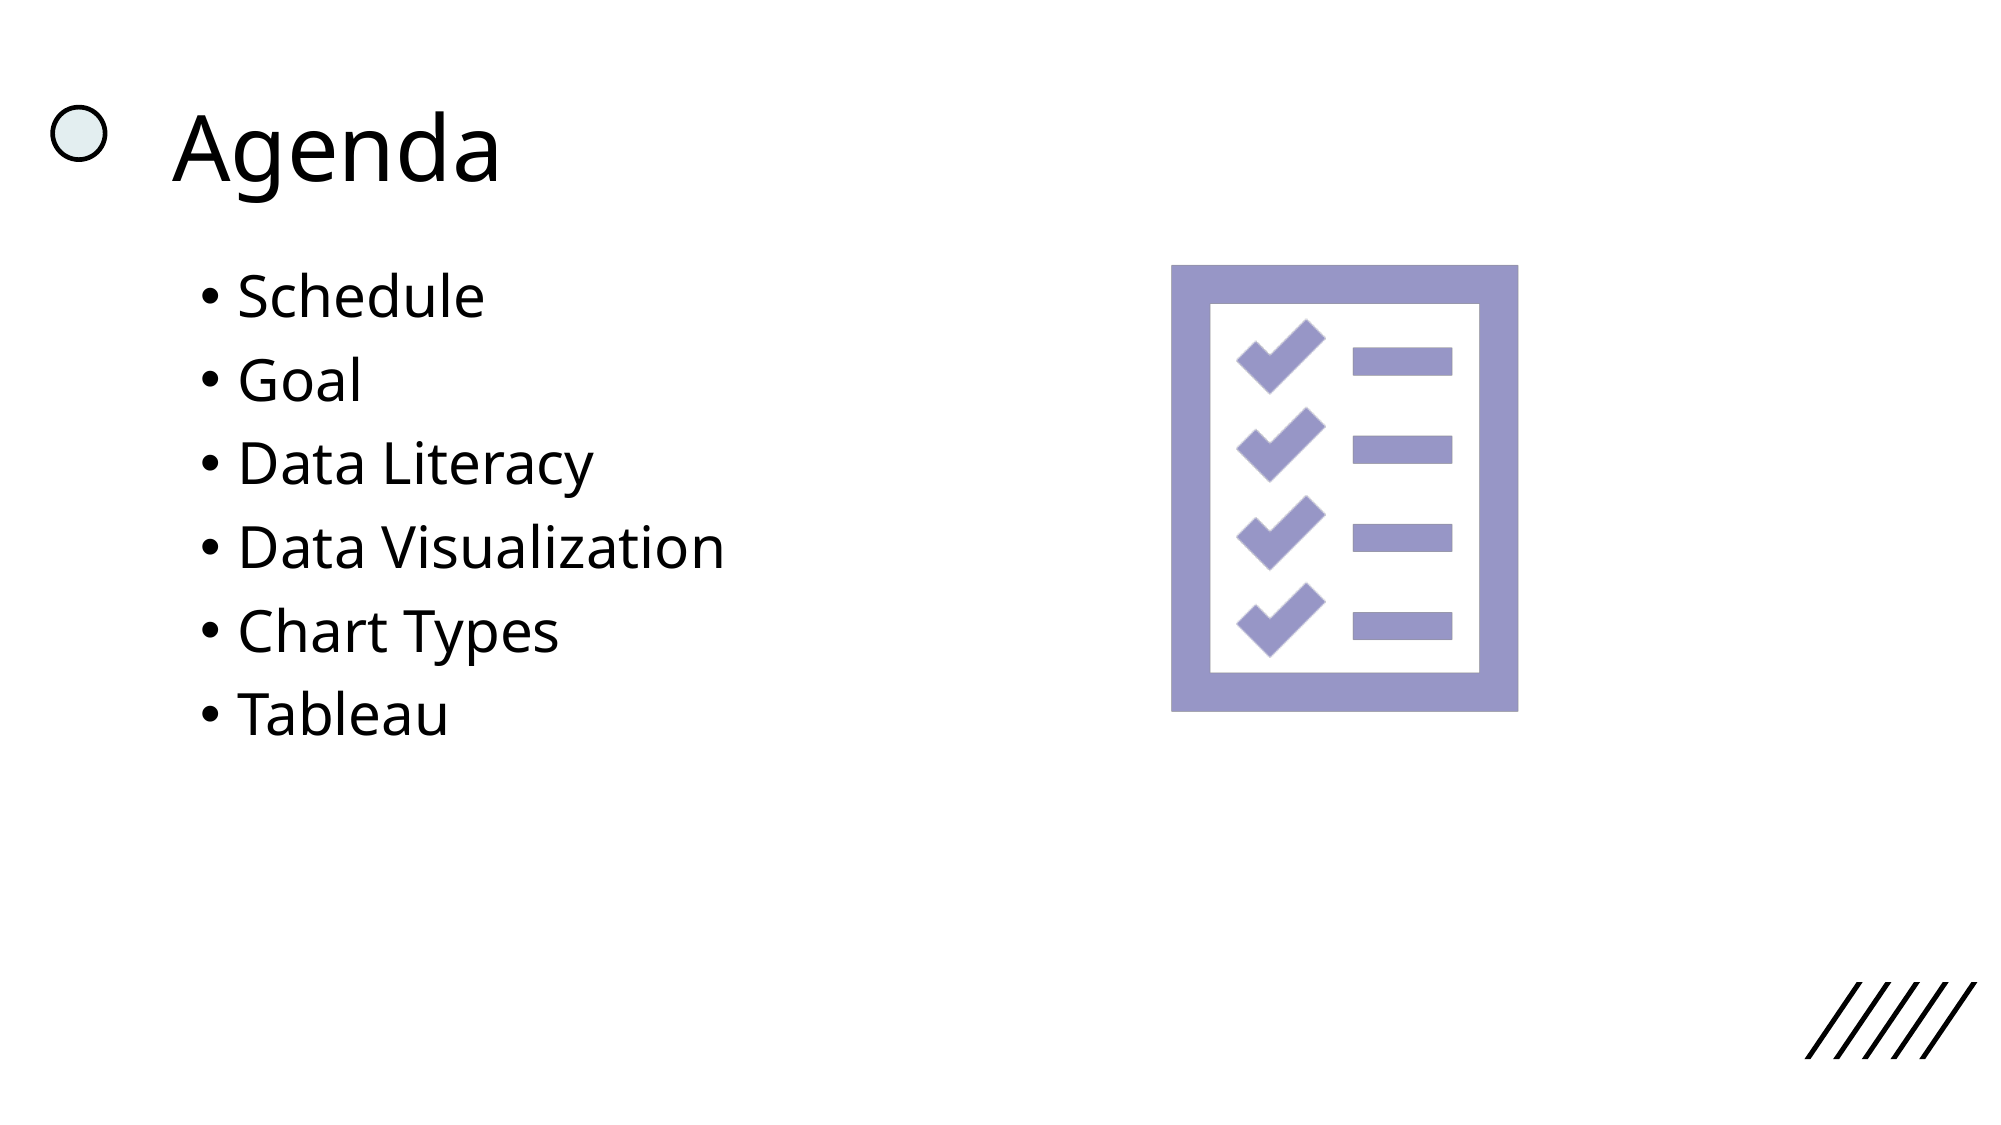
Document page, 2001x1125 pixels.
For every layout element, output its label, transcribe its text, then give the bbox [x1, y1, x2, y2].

list Schedule Goal Data Literacy Data Visualization Chart Types Tableau [185, 259, 1041, 941]
picture [1080, 224, 1610, 753]
title Agenda [157, 79, 1168, 225]
